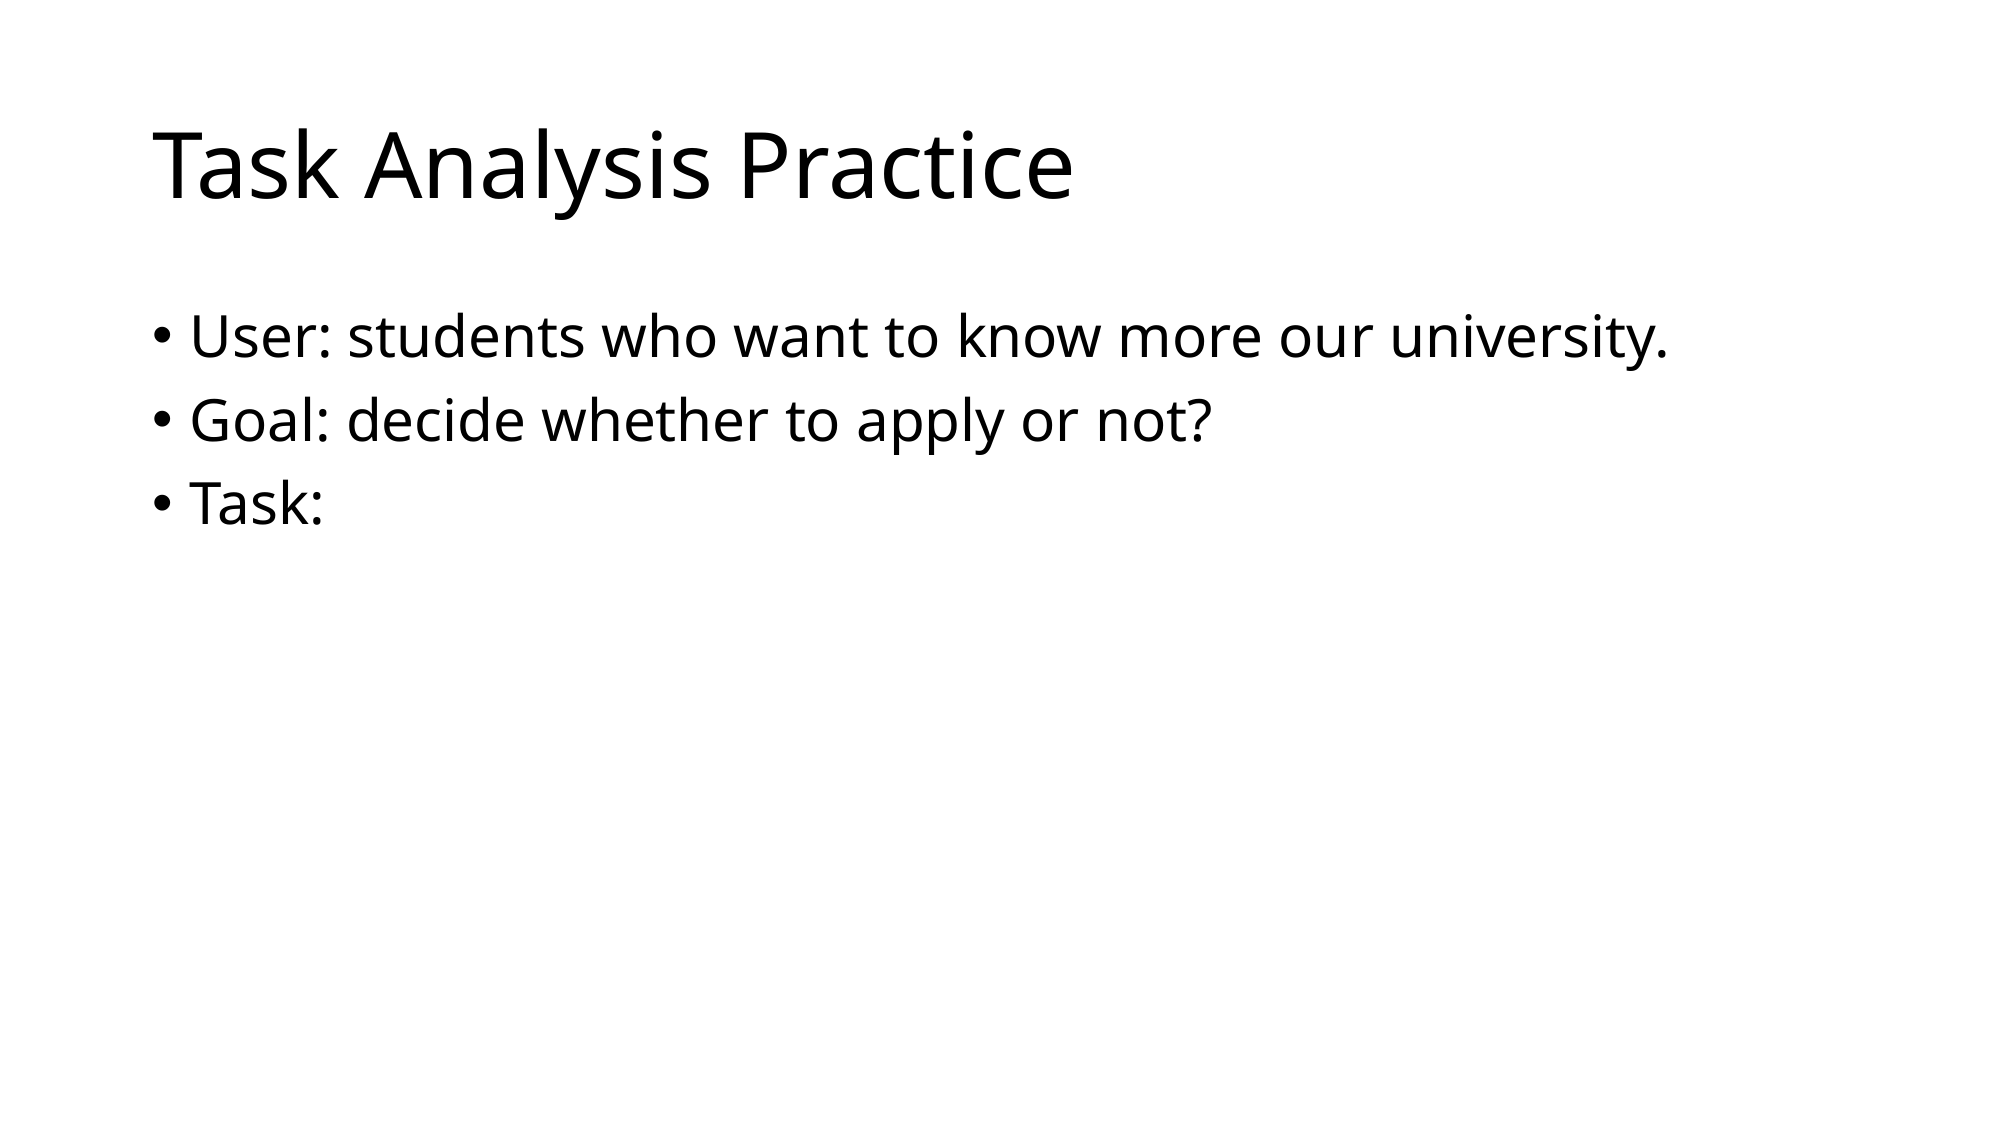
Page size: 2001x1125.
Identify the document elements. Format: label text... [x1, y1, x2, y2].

title Task Analysis Practice [137, 59, 1863, 278]
list User: students who want to know more our university. Goal: decide whether to apply or not? Task: [137, 299, 1863, 1014]
